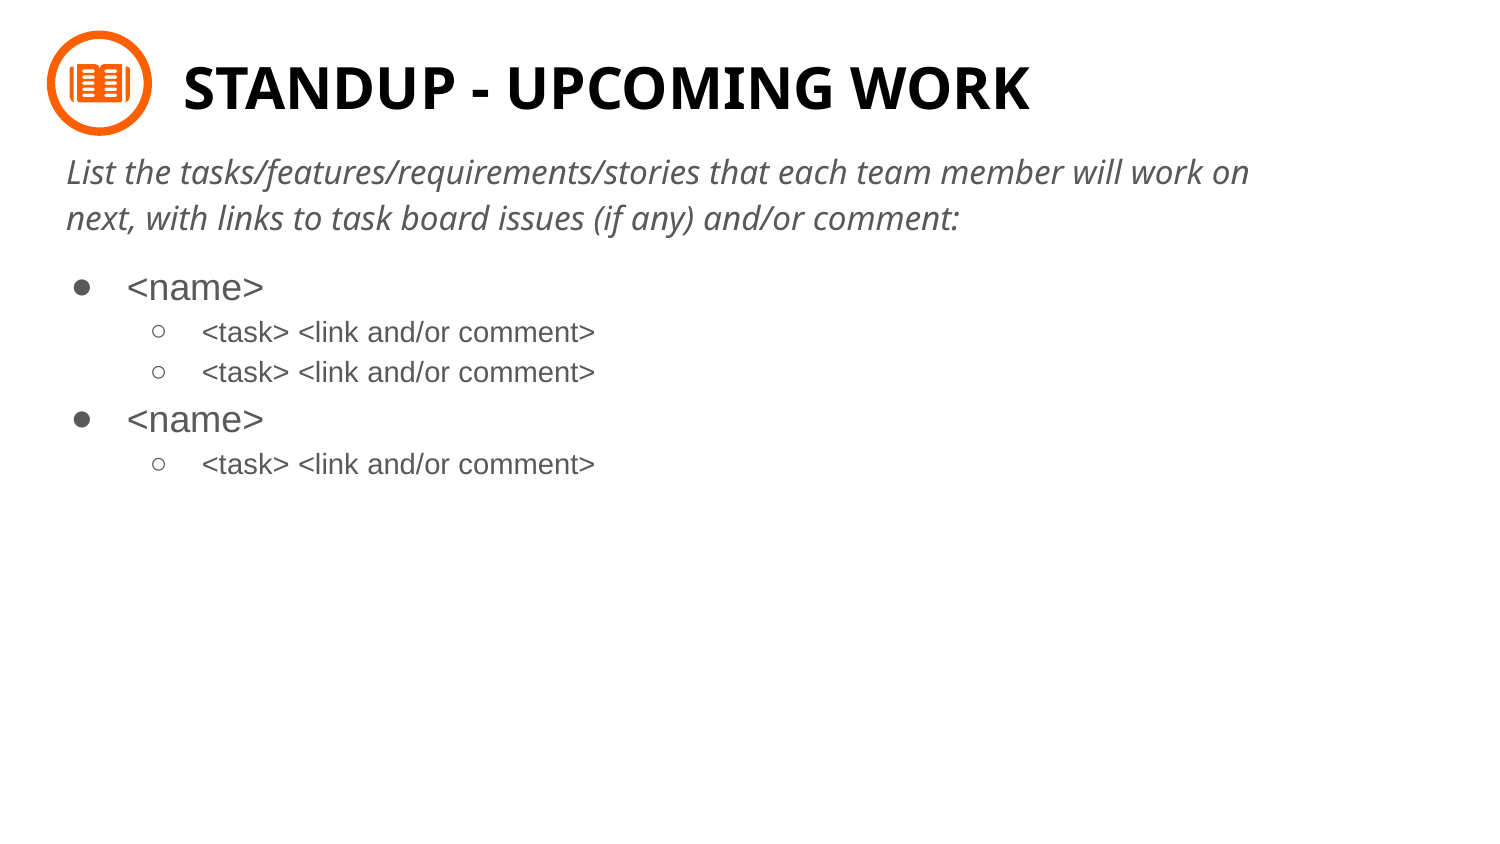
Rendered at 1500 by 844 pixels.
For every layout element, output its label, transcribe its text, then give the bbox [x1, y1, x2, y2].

text_box <name> <task> <link and/or comment> <task> <link and/or comment> <name> <task> <link and/or comment> [51, 241, 1444, 844]
